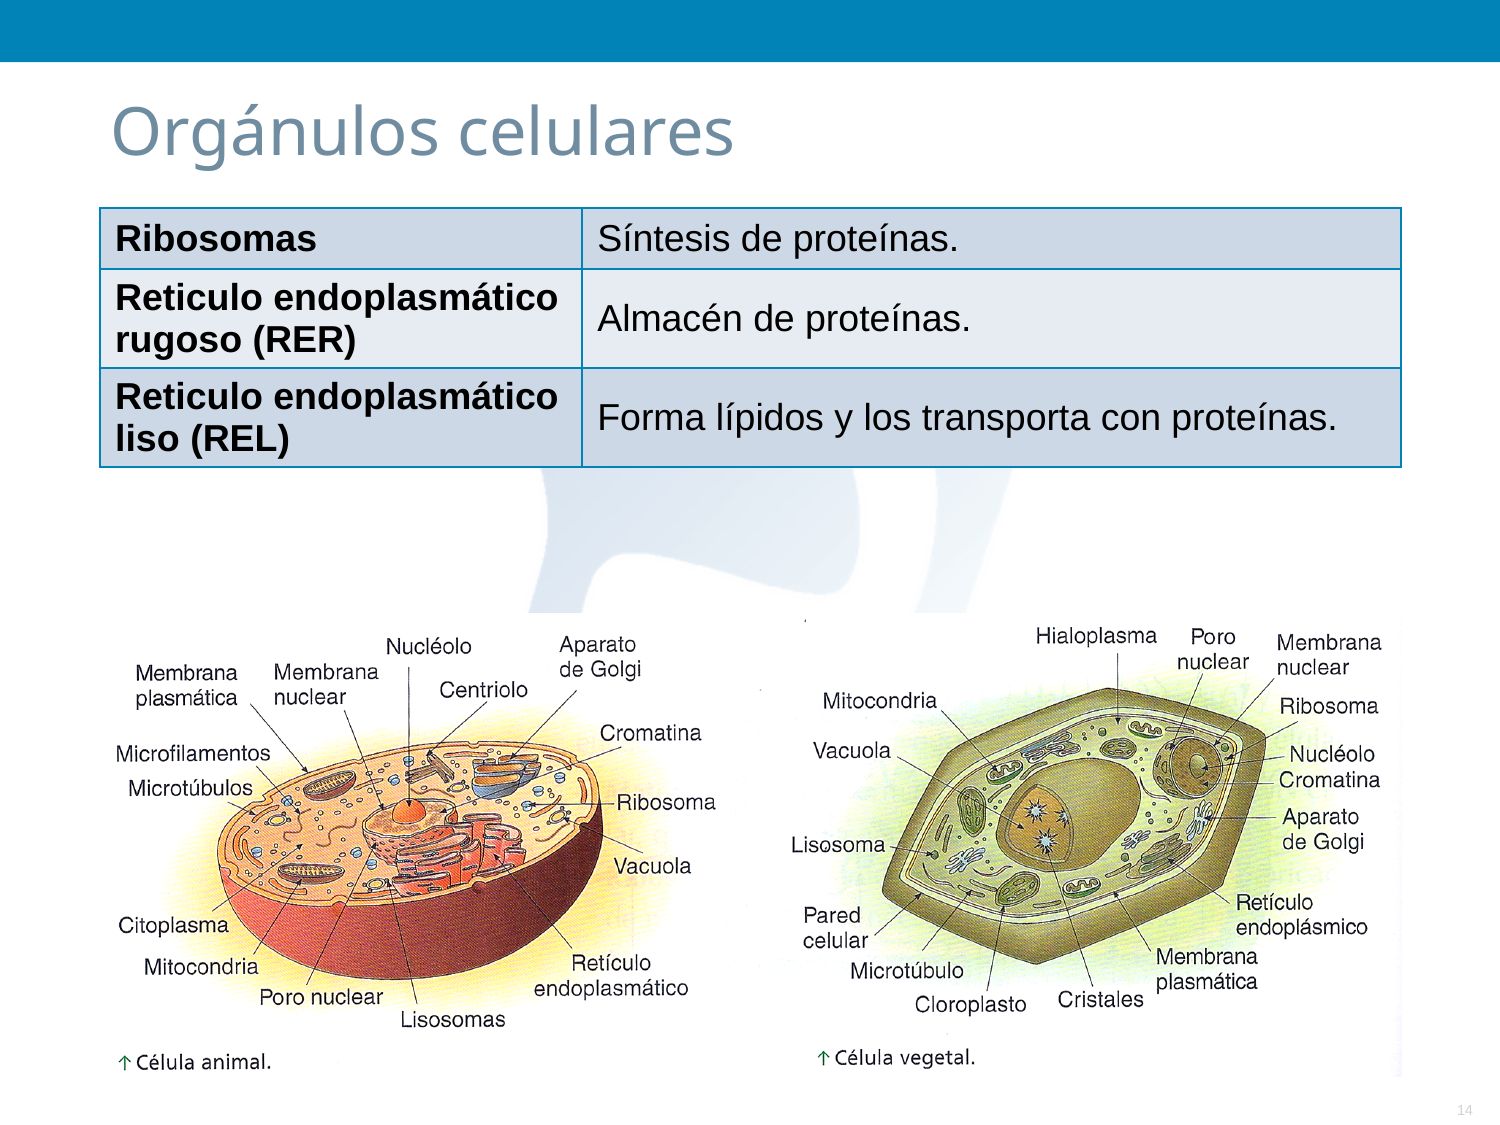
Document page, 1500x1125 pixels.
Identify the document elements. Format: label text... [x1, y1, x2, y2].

table_cell Reticulo endoplasmático rugoso (RER) [101, 270, 581, 367]
table_cell Reticulo endoplasmático liso (REL) [101, 369, 581, 466]
table_cell Almacén de proteínas. [583, 270, 1400, 367]
title Orgánulos celulares [96, 80, 1402, 177]
table_header Síntesis de proteínas. [583, 209, 1400, 268]
picture [100, 613, 1402, 1077]
table_header Ribosomas [101, 209, 581, 268]
table_cell Forma lípidos y los transporta con proteínas. [583, 369, 1400, 466]
